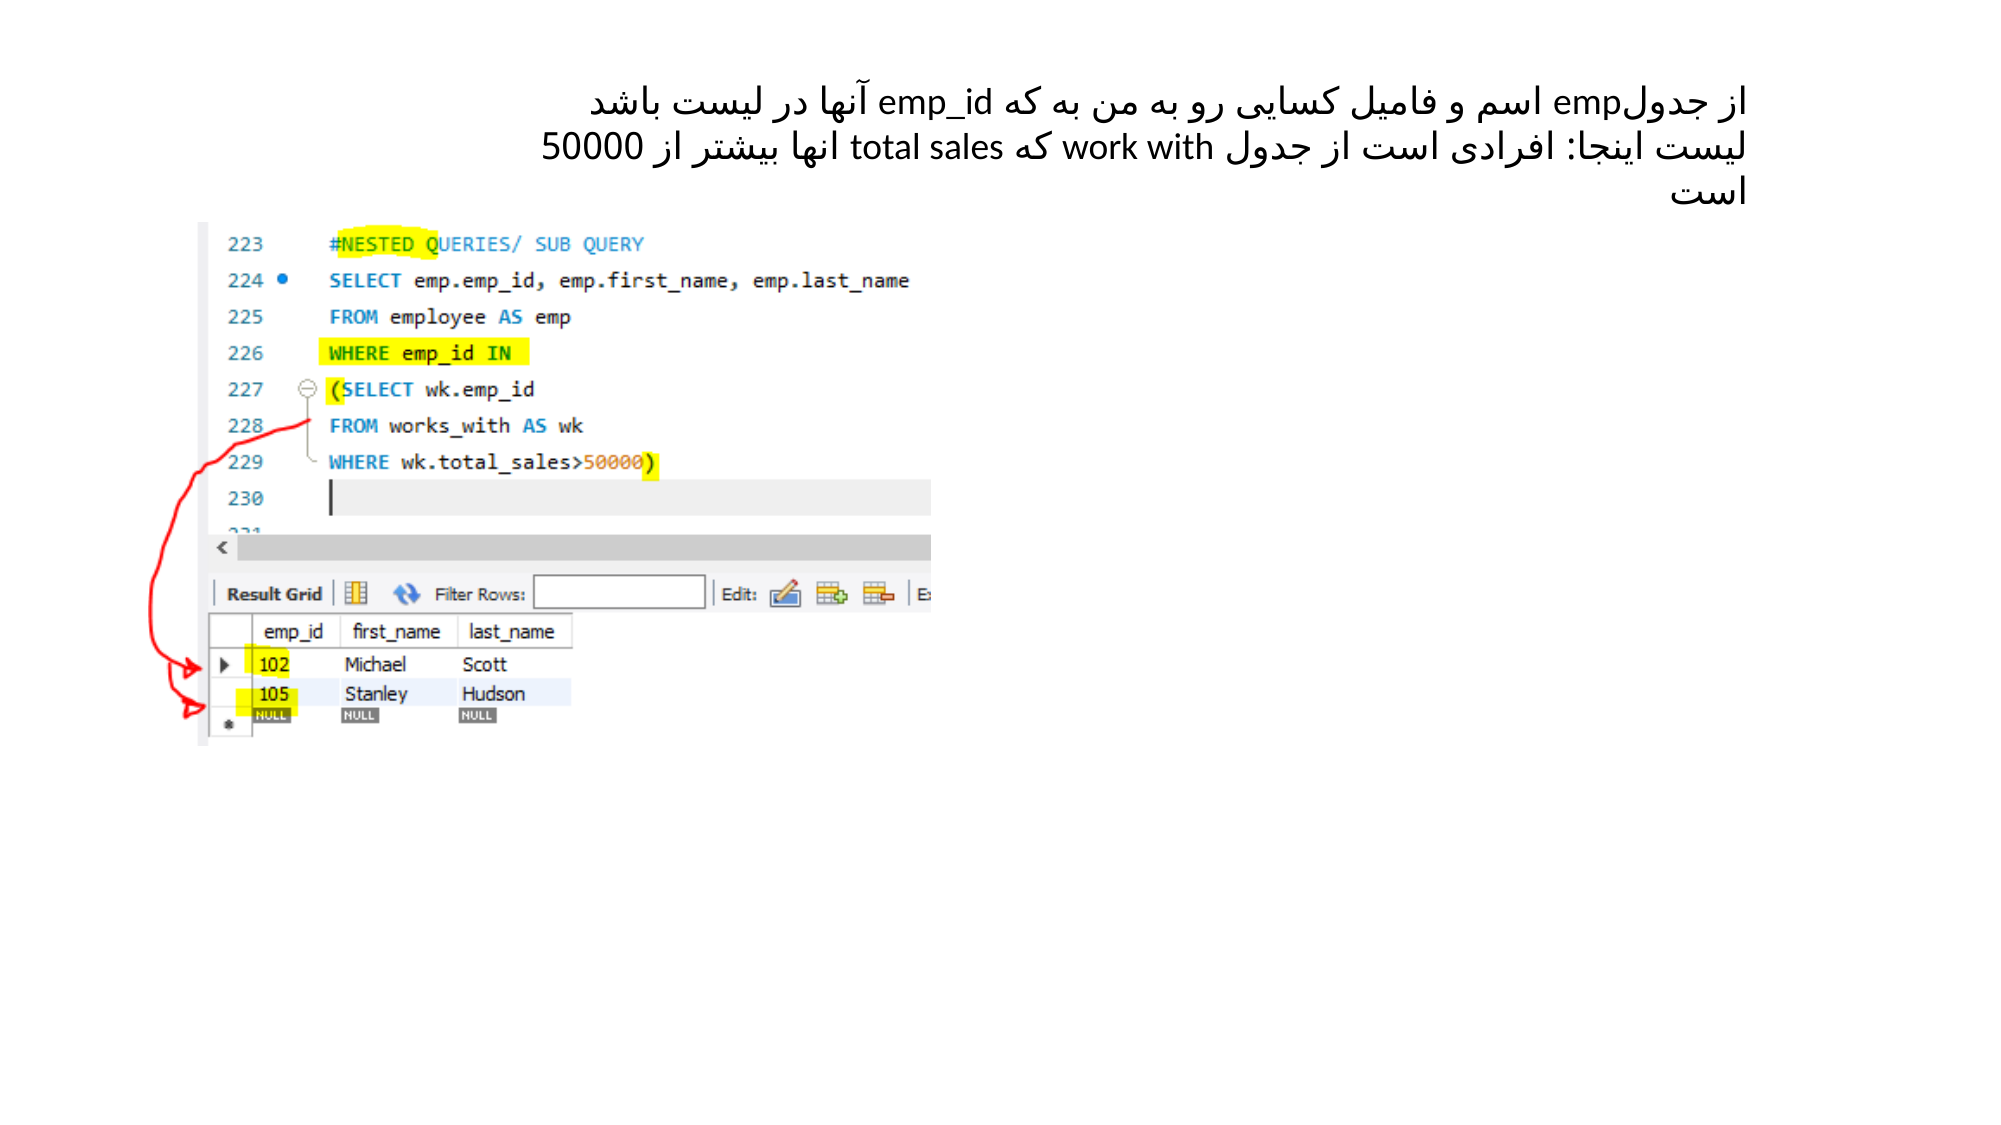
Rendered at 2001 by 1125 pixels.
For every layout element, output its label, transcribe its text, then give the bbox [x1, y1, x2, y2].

picture [148, 222, 931, 746]
text_box از جدولemp اسم و فامیل کسایی رو به من به که emp_id آنها در لیست باشد لیست اینجا: افرادی است از جدول work with که total sales انها بیشتر از 50000 است [525, 69, 1763, 220]
